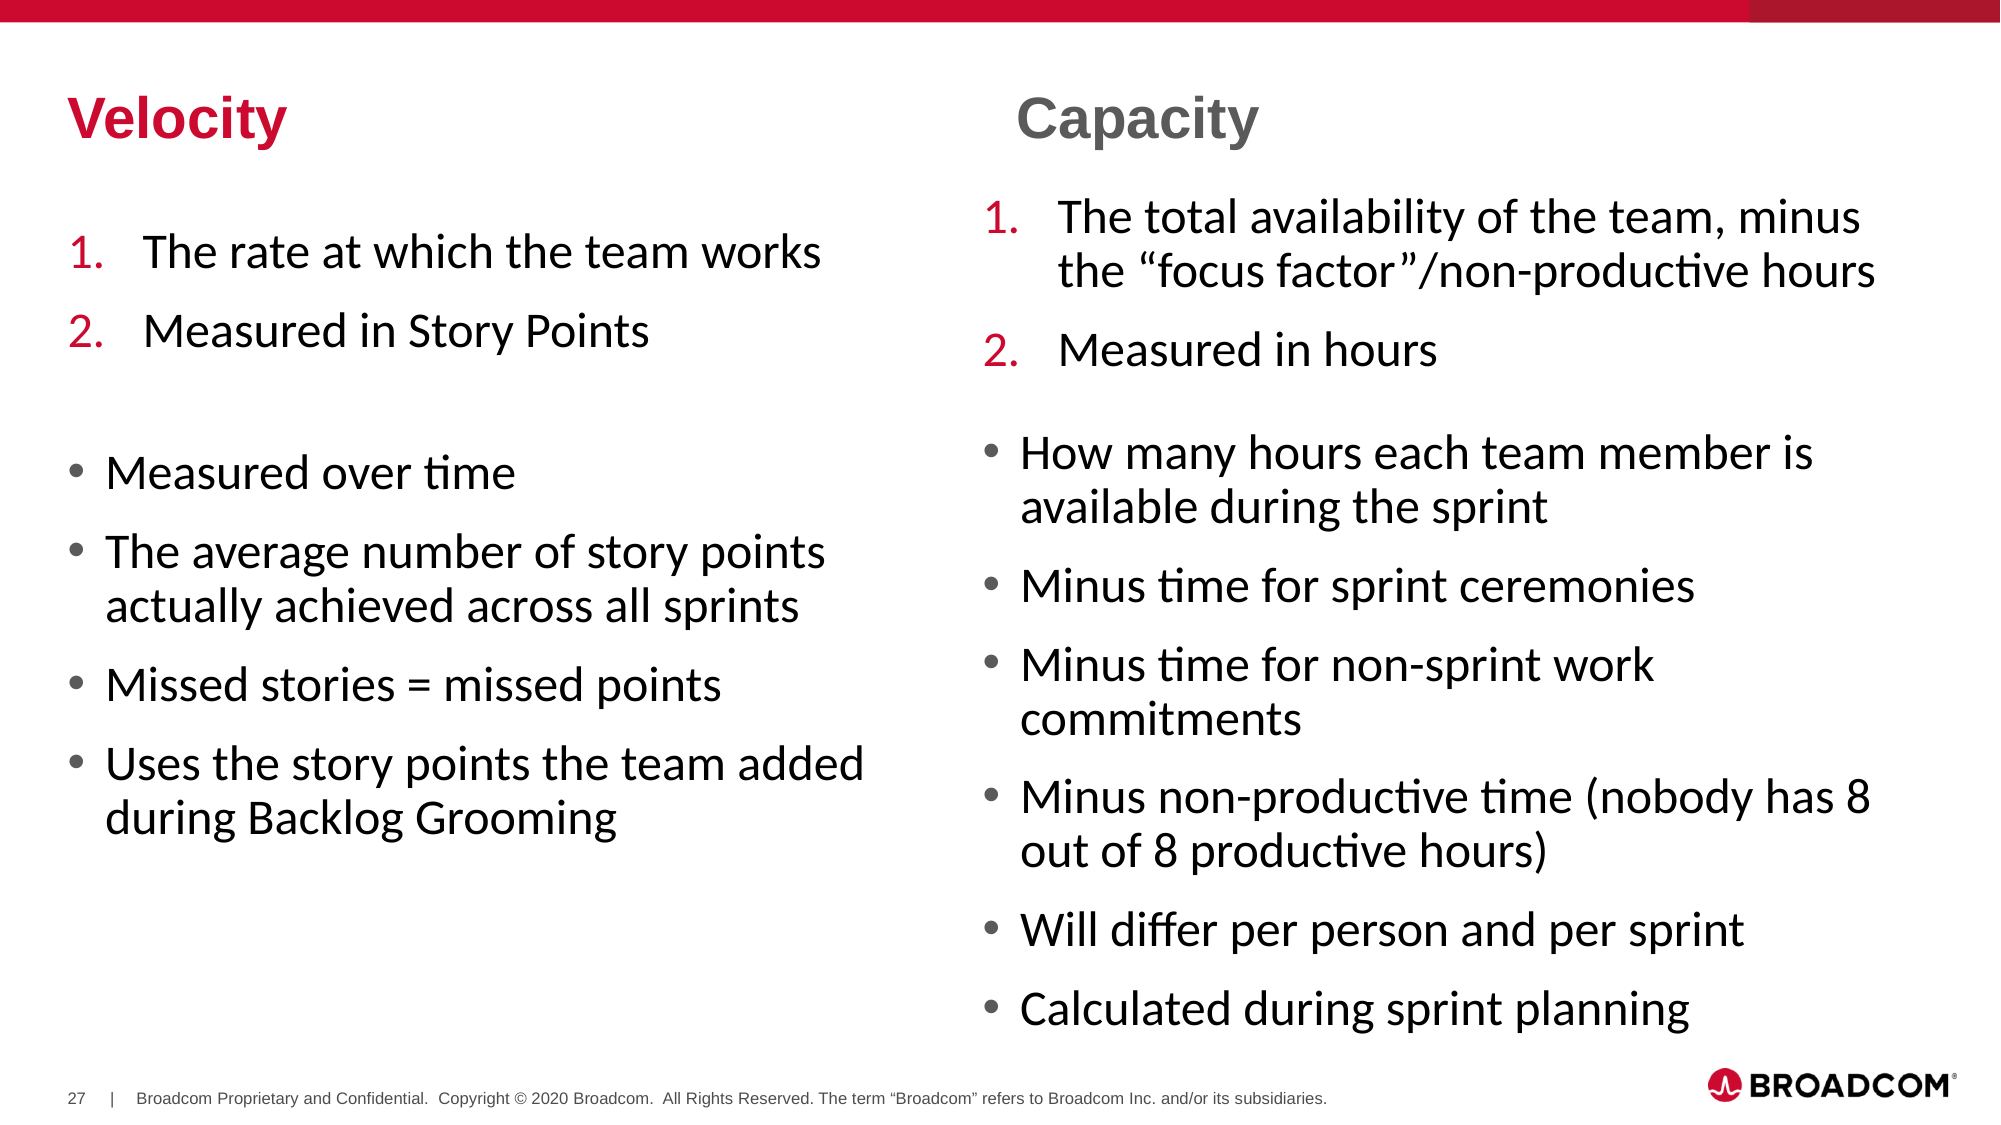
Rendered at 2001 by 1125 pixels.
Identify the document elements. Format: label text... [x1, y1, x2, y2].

picture [1708, 1068, 1957, 1102]
list The rate at which the team works Measured in Story Points [67, 224, 982, 360]
list The total availability of the team, minus the “focus factor”/non-productive hours Measured in hours [982, 189, 1898, 379]
text_box Measured over time The average number of story points actually achieved across all sprints Missed stories = missed points Uses the story points the team added during Backlog Grooming [67, 446, 982, 925]
title Velocity [67, 90, 983, 151]
text_box How many hours each team member is available during the sprint Minus time for sprint ceremonies Minus time for non-sprint work commitments Minus non-productive time (nobody has 8 out of 8 productive hours) Will differ per person and per sprint Calculated during sprint planning [982, 425, 1898, 1037]
text_box Capacity [1016, 90, 1932, 151]
